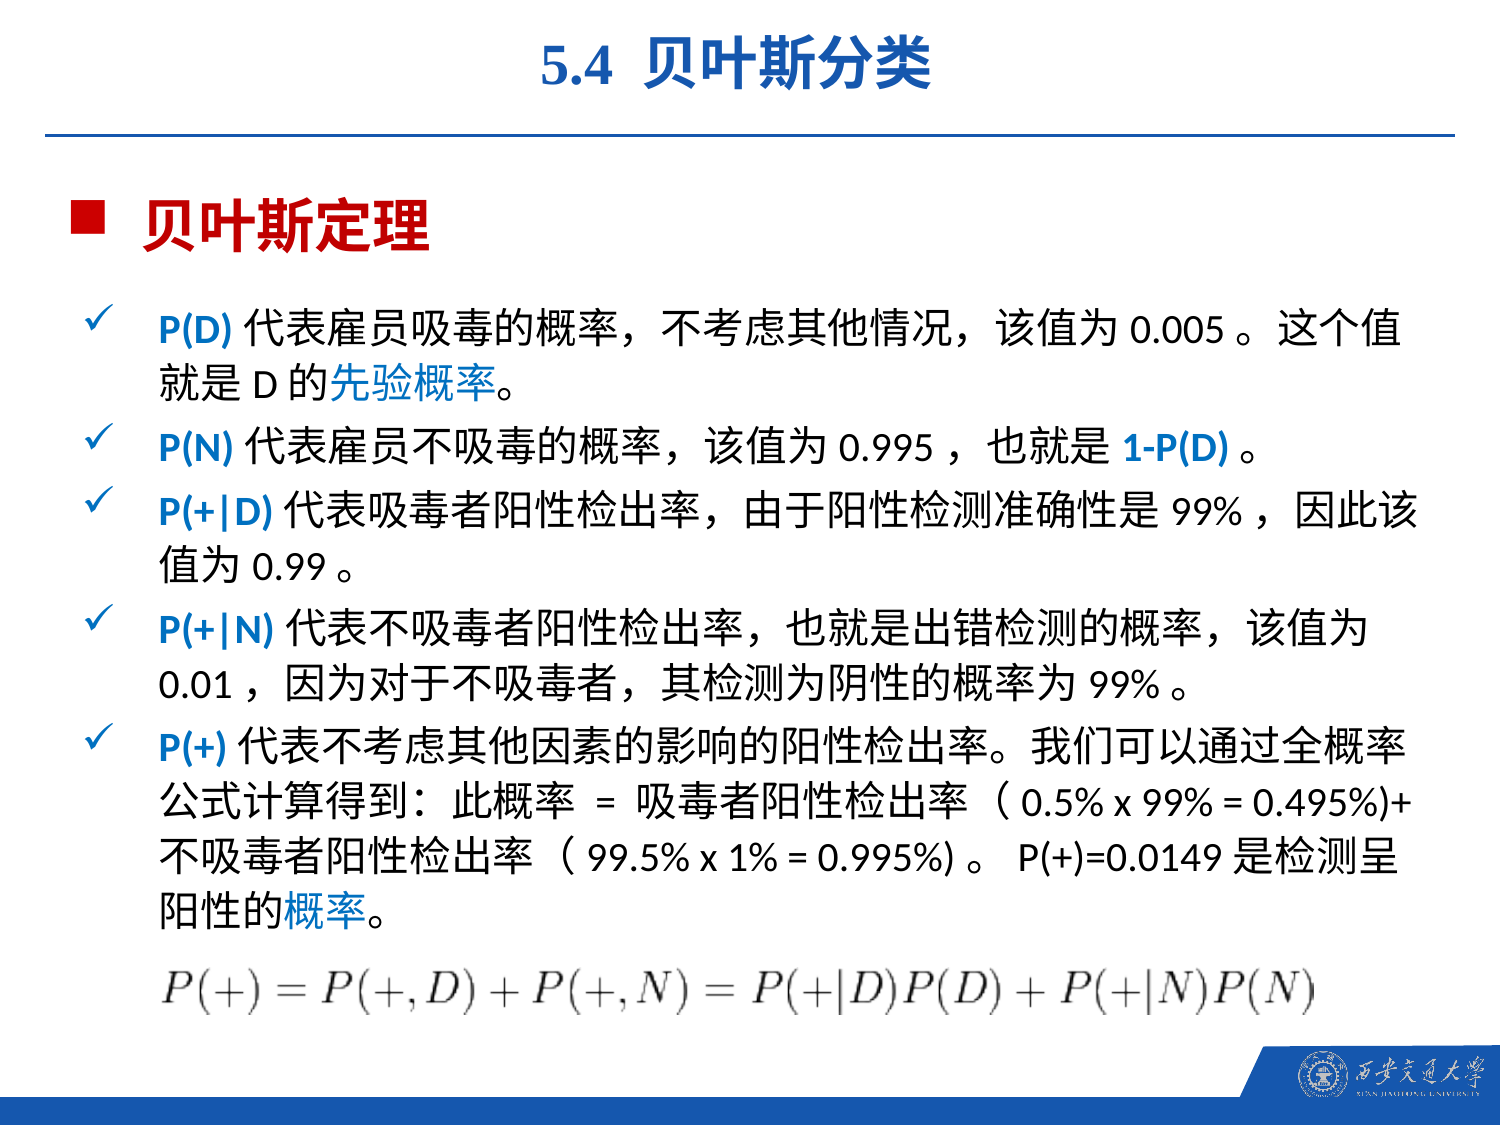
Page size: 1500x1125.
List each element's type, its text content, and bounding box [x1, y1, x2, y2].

picture [159, 967, 1314, 1015]
text_box 5.4 贝叶斯分类 [134, 19, 1340, 104]
list 贝叶斯定理 [50, 160, 1358, 861]
text_box P(D)代表雇员吸毒的概率，不考虑其他情况，该值为0.005。这个值就是D的先验概率。 P(N)代表雇员不吸毒的概率，该值为0.995，也就是1-P(D)。 P(+|D)代表吸毒者阳性检出率，由于阳性检测准确性是99%，因此该值为0.99。 P(+|N)代表不吸毒者阳性检出率，也就是出错检测的概率，该值为0.01，因为对于不吸毒者，其检测为阴性的概率为99%。 P(+)代表不考虑其他因素的影响的阳性检出率。我们可以通过全概率公式计算得到：此概率 = 吸毒者阳性检出率（0.5% x 99% = 0.495%)+ 不吸毒者阳性检出率（99.5% x 1% = 0.995%)。P(+)=0.0149是检测呈阳性的概率。 [66, 289, 1449, 965]
